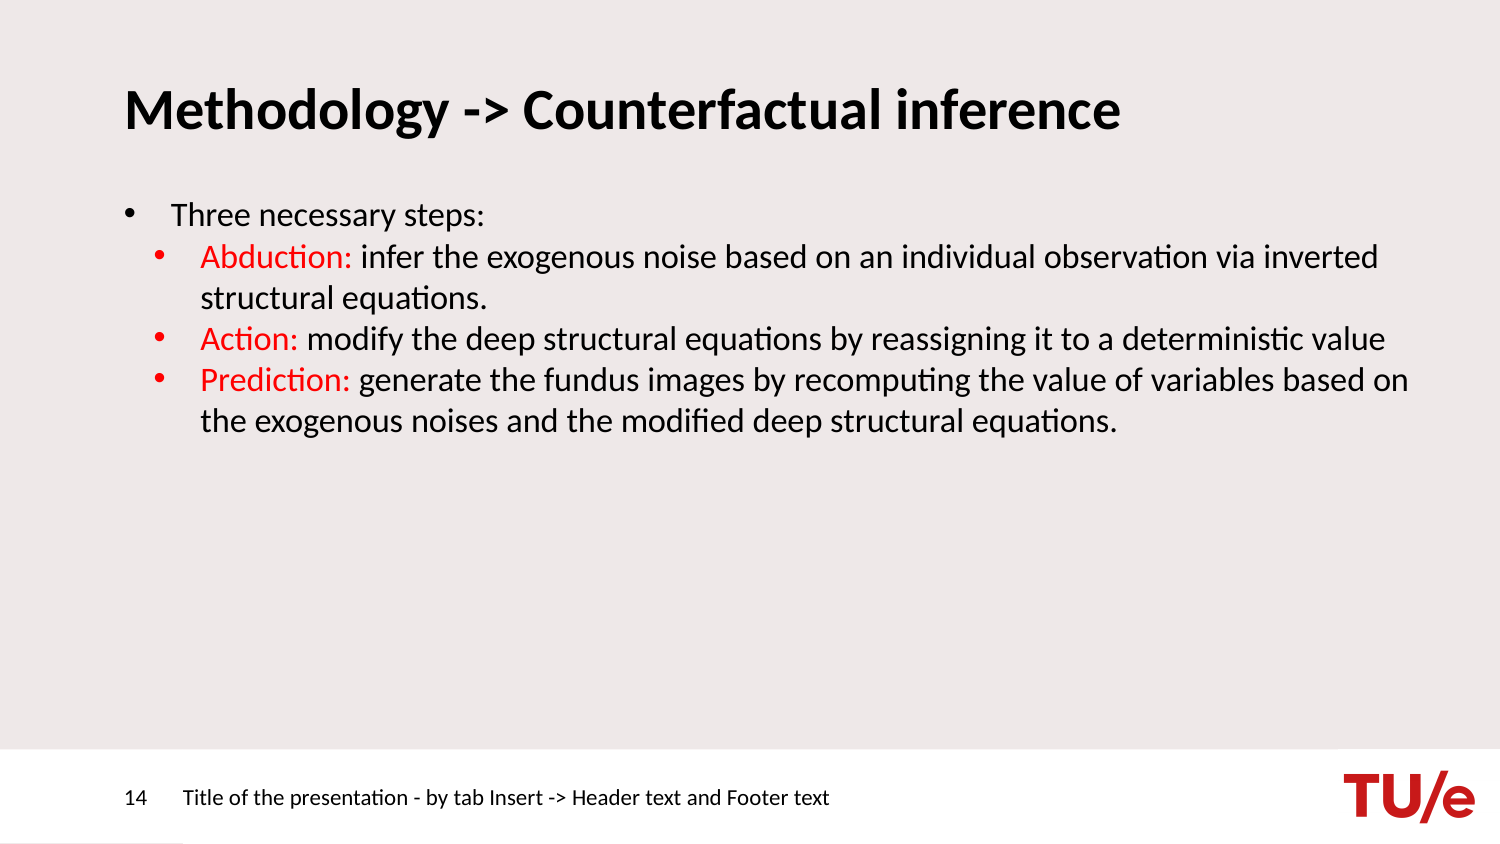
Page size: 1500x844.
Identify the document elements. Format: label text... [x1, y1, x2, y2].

slide_number 14 [0, 749, 183, 844]
title Methodology -> Counterfactual inference [124, 85, 1364, 174]
picture [1339, 749, 1500, 844]
text_box Three necessary steps: Abduction: infer the exogenous noise based on an individual observation via inverted structural equations. Action: modify the deep structural equations by reassigning it to a deterministic value Prediction: generate the fundus images by recomputing the value of variables based on the exogenous noises and the modified deep structural equations. [123, 192, 1453, 719]
footer Title of the presentation - by tab Insert -> Header text and Footer text [183, 749, 1339, 844]
